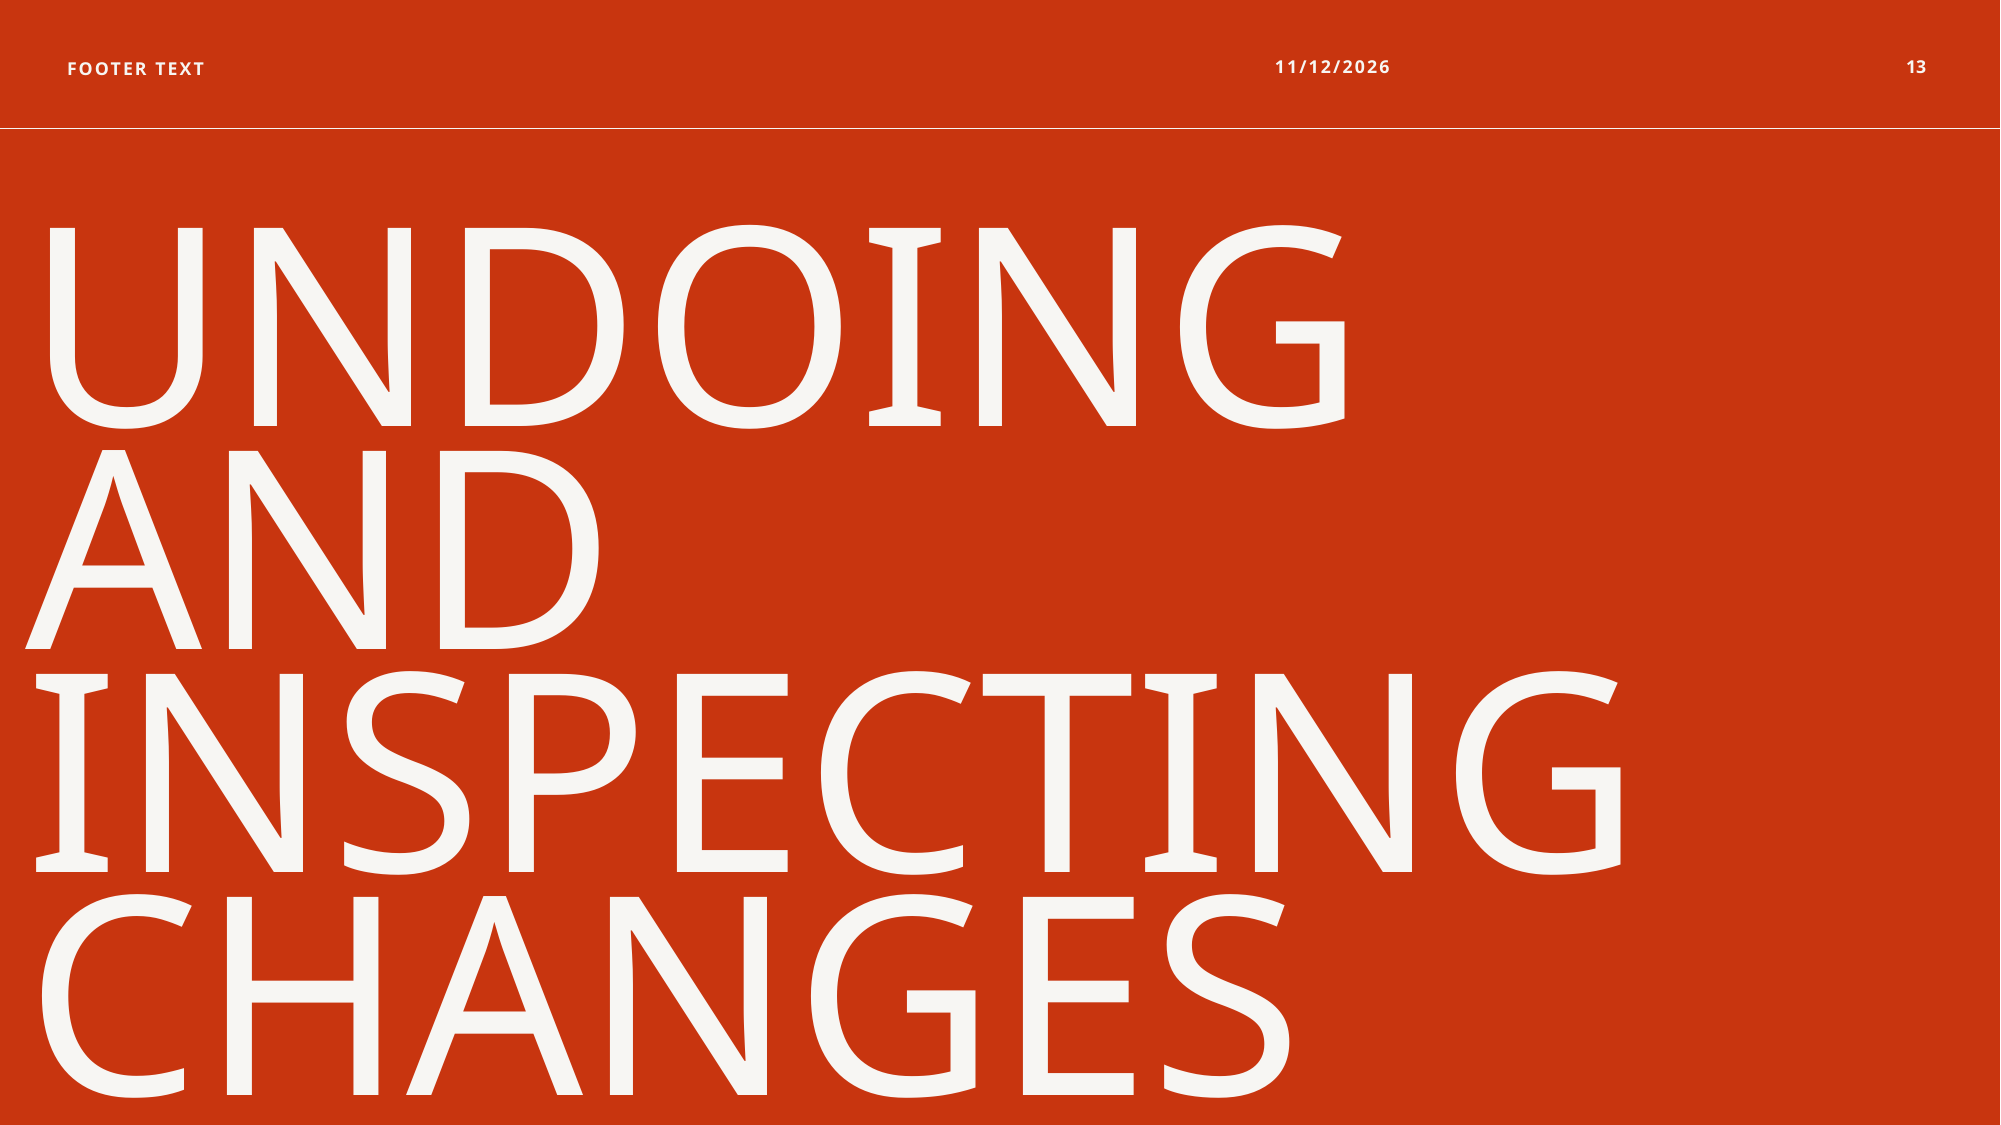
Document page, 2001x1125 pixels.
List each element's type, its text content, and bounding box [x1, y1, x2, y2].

footer Footer Text [52, 34, 539, 102]
slide_number 13 [1851, 34, 1942, 102]
title Undoing and Inspecting Changes [10, 235, 1913, 1125]
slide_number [1259, 34, 1576, 102]
